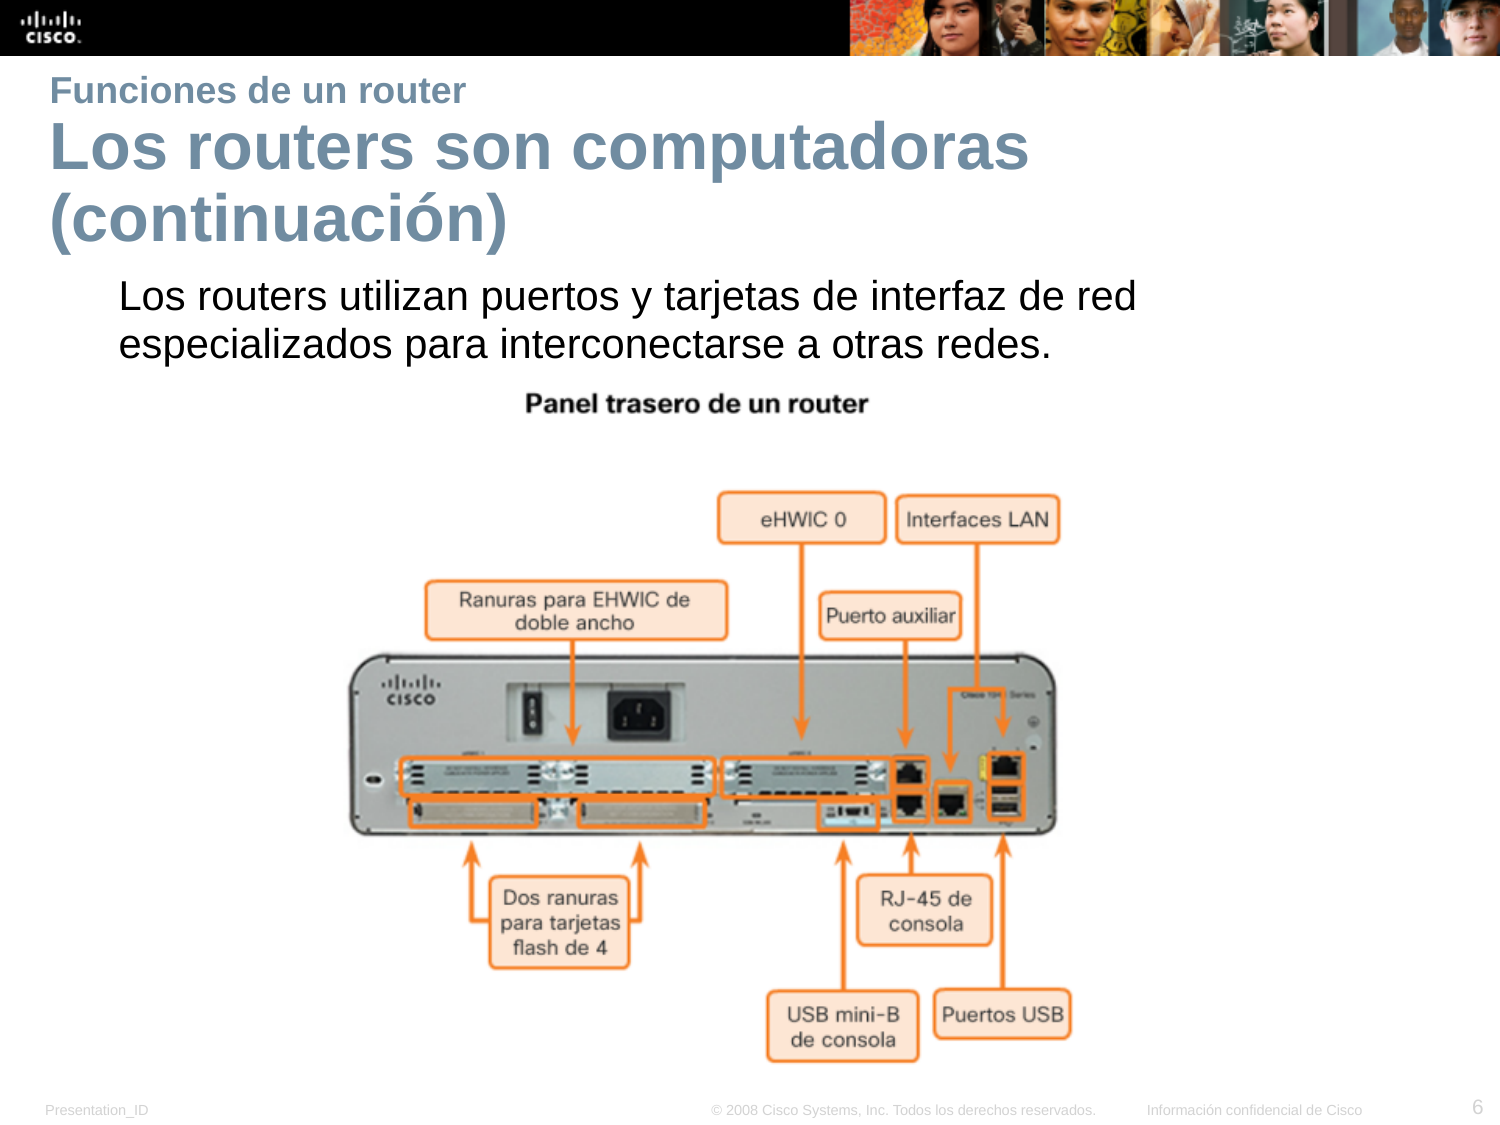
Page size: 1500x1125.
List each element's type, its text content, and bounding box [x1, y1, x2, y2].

picture [314, 389, 1082, 1089]
list Los routers utilizan puertos y tarjetas de interfaz de red especializados para interconectarse a otras redes. [105, 265, 1314, 409]
picture [0, 0, 1500, 56]
title Funciones de un router Los routers son computadoras (continuación) [36, 64, 1483, 206]
